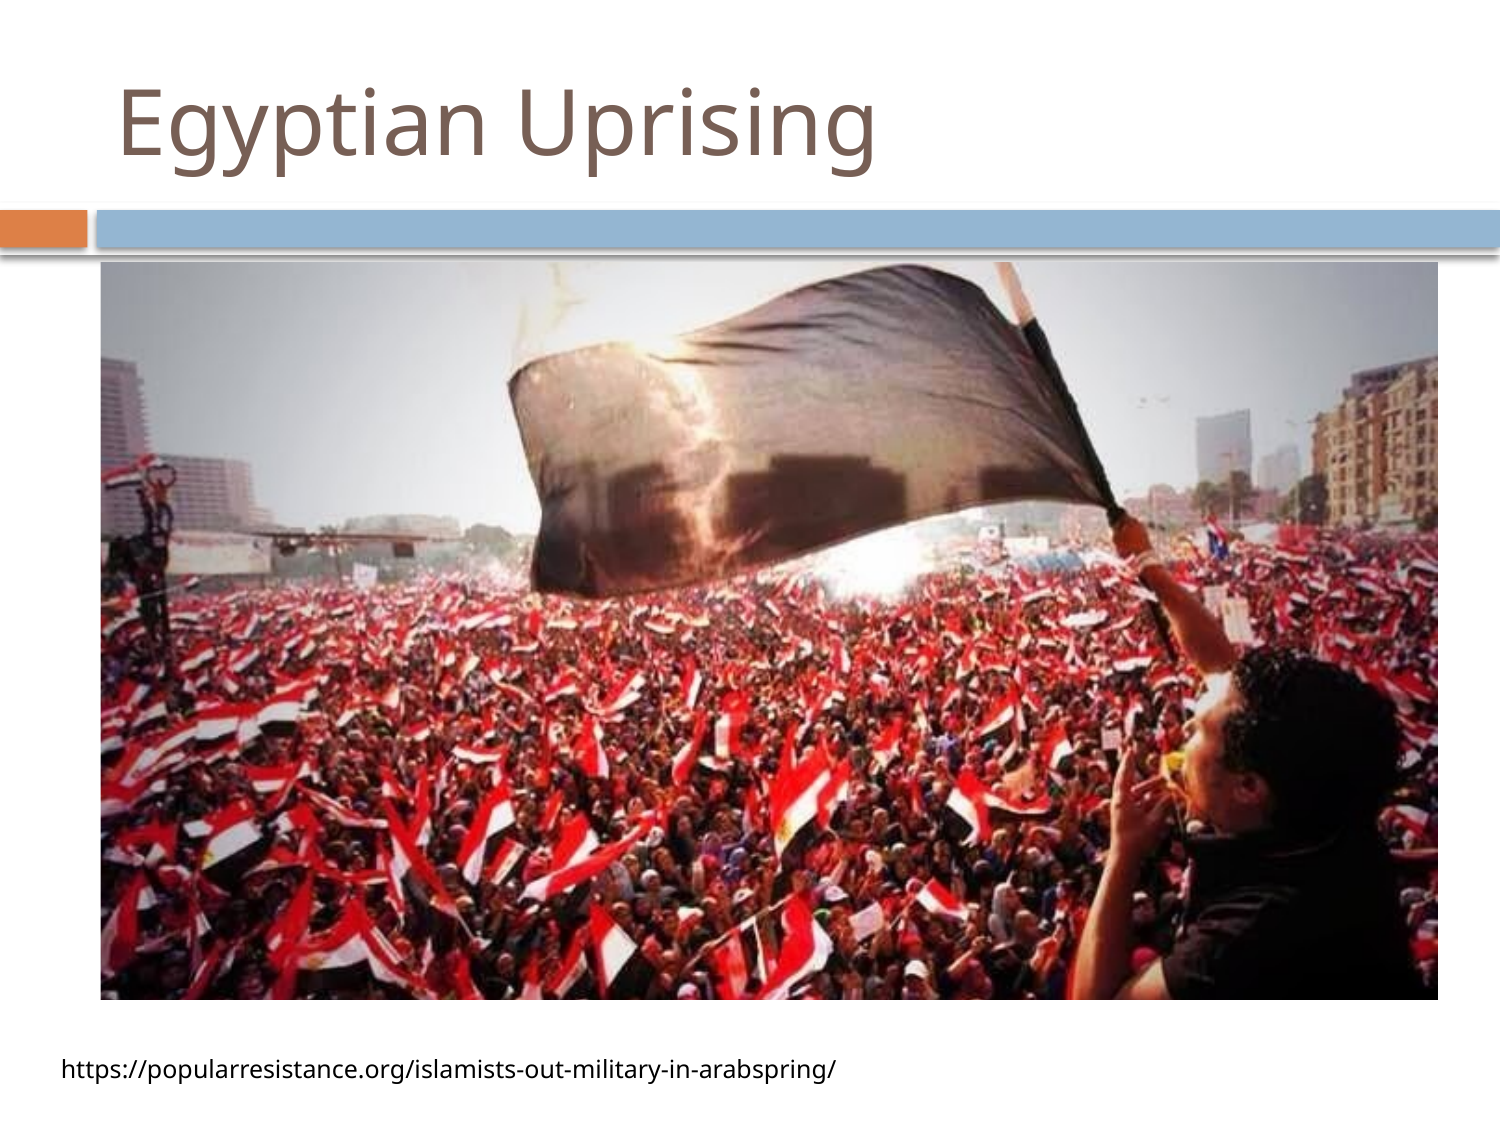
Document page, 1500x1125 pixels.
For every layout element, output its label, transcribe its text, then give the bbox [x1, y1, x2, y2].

title Egyptian Uprising [100, 37, 1438, 200]
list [100, 262, 1439, 1001]
text_box https://popularresistance.org/islamists-out-military-in-arabspring/ [46, 1046, 853, 1092]
